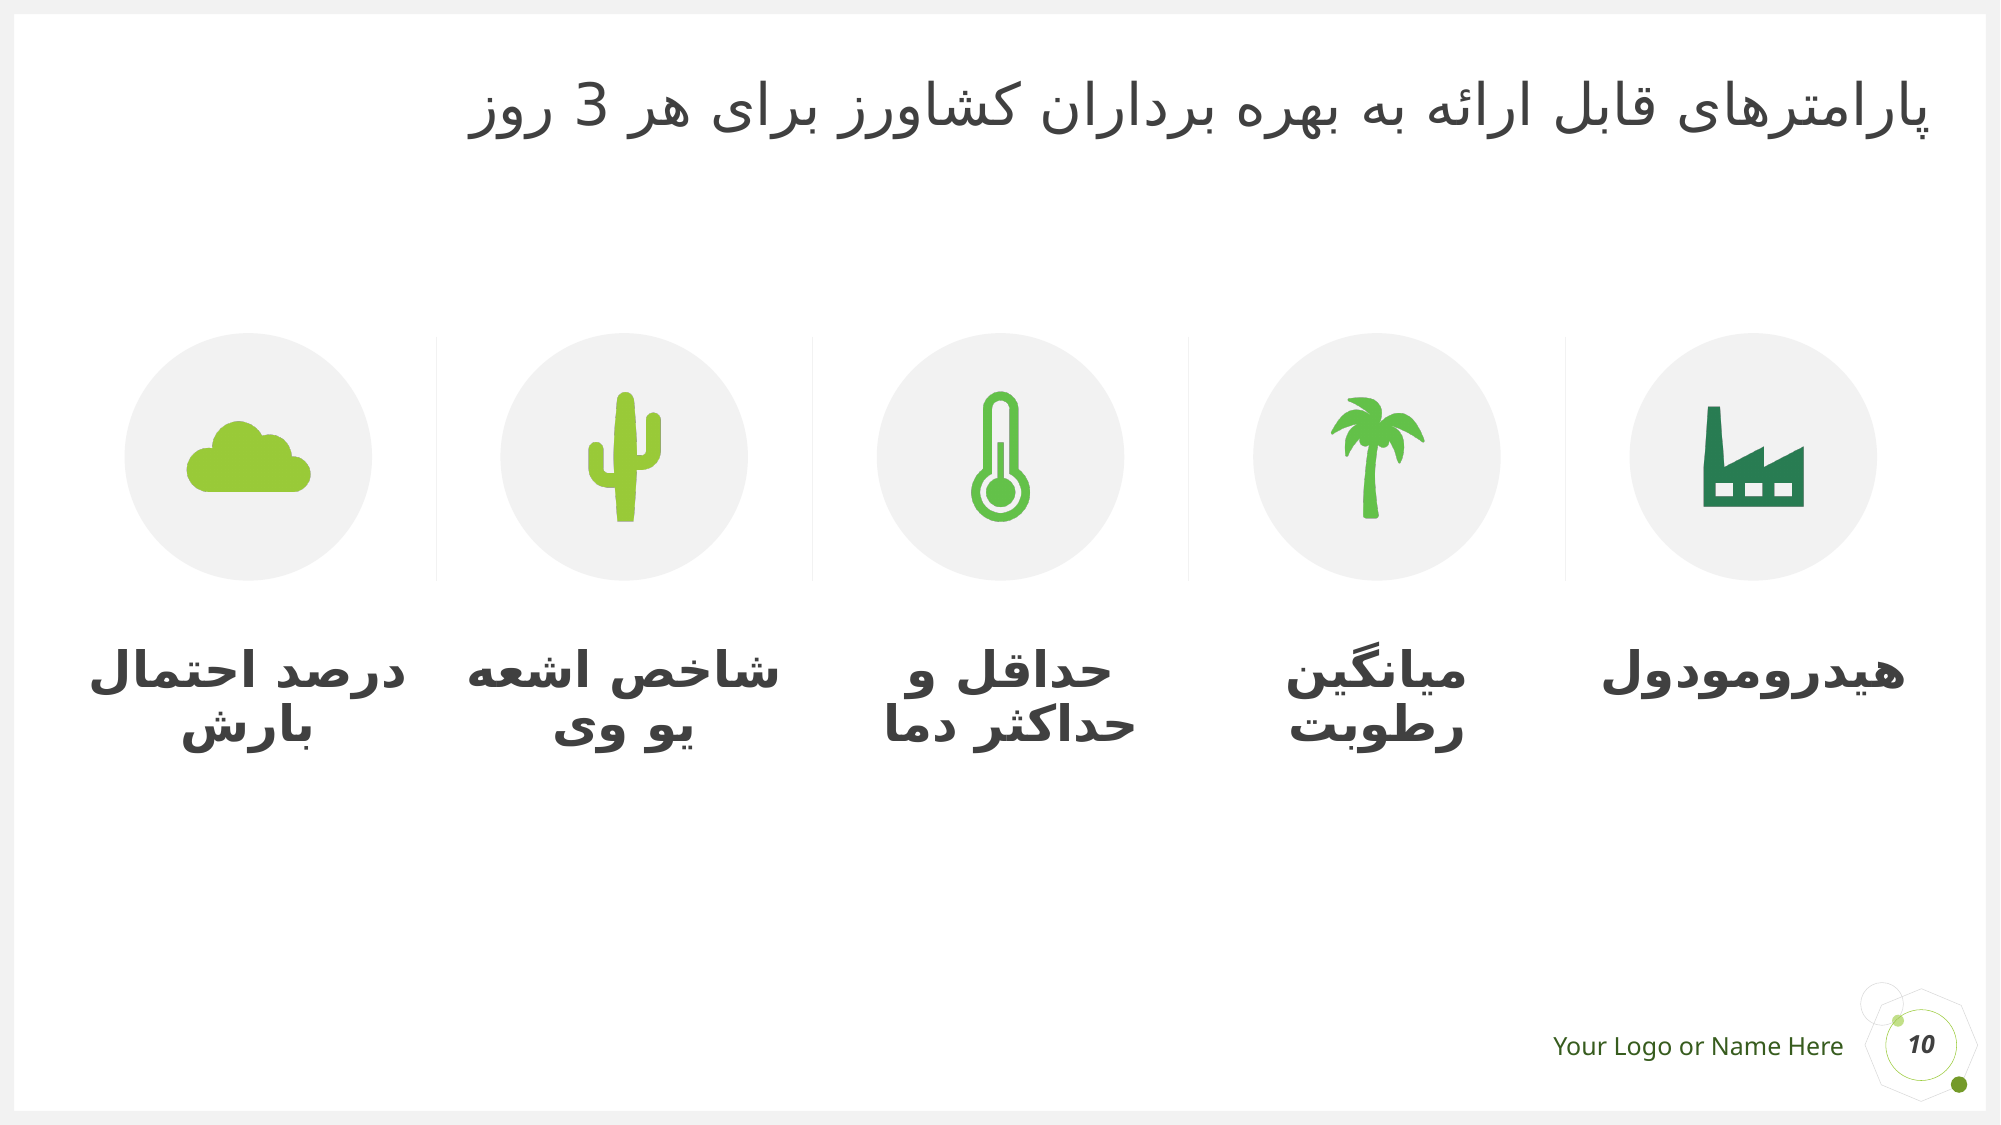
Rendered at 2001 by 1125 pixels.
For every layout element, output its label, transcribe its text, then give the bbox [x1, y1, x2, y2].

slide_number 10 [1885, 1009, 1957, 1081]
list میانگین رطوبت [1199, 644, 1555, 727]
list درصد احتمال بارش [70, 644, 426, 727]
list حداقل و حداکثر دما [823, 644, 1199, 727]
title پارامترهای قابل ارائه به بهره برداران کشاورز برای هر 3 روز [70, 70, 1932, 142]
picture [930, 386, 1071, 527]
list هیدرومودول [1576, 644, 1931, 727]
picture [554, 386, 695, 527]
list شاخص اشعه یو وی [447, 644, 802, 727]
picture [1306, 386, 1448, 527]
picture [178, 386, 319, 527]
picture [1683, 386, 1824, 527]
